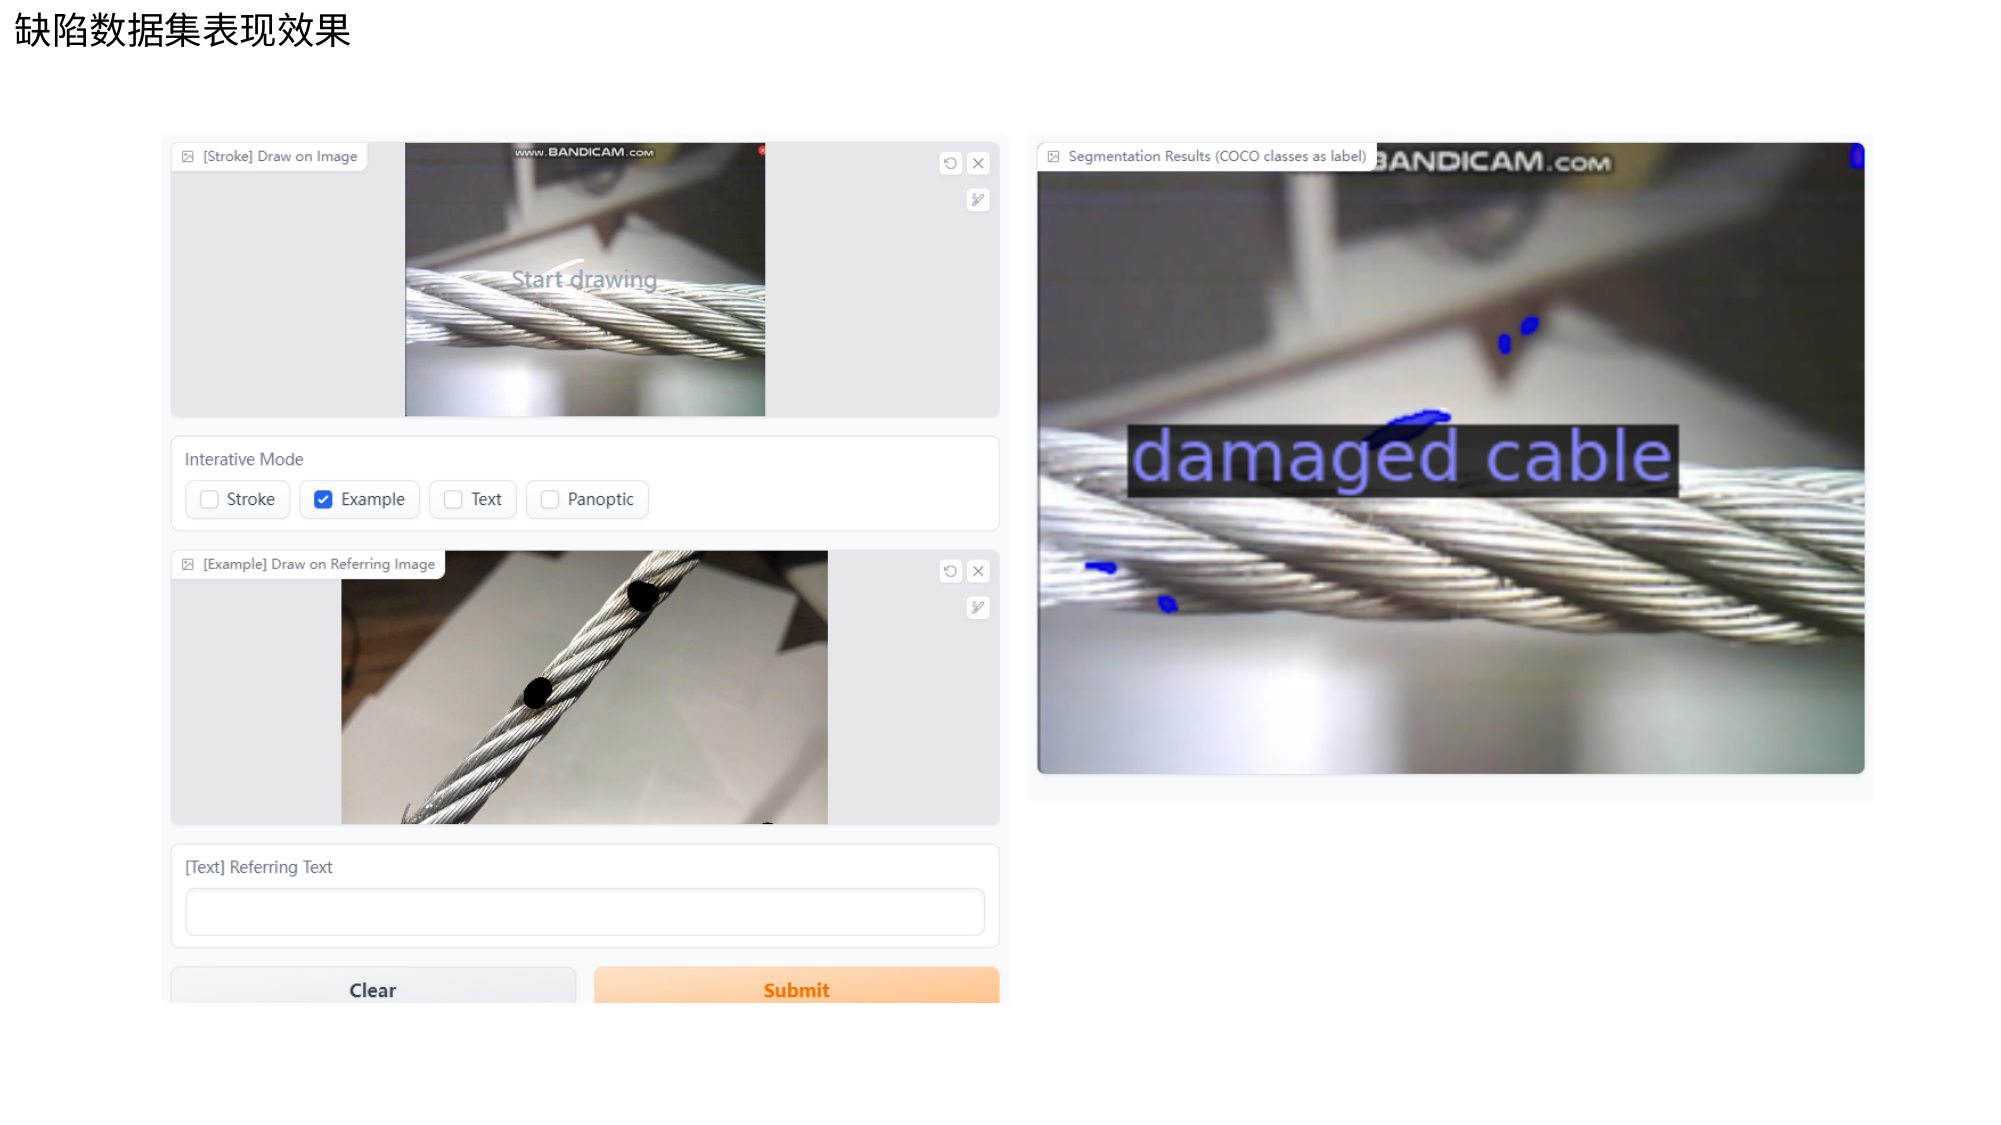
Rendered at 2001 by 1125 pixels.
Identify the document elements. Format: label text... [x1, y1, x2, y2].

text_box 缺陷数据集表现效果 [0, 0, 749, 60]
picture [67, 111, 1974, 1003]
